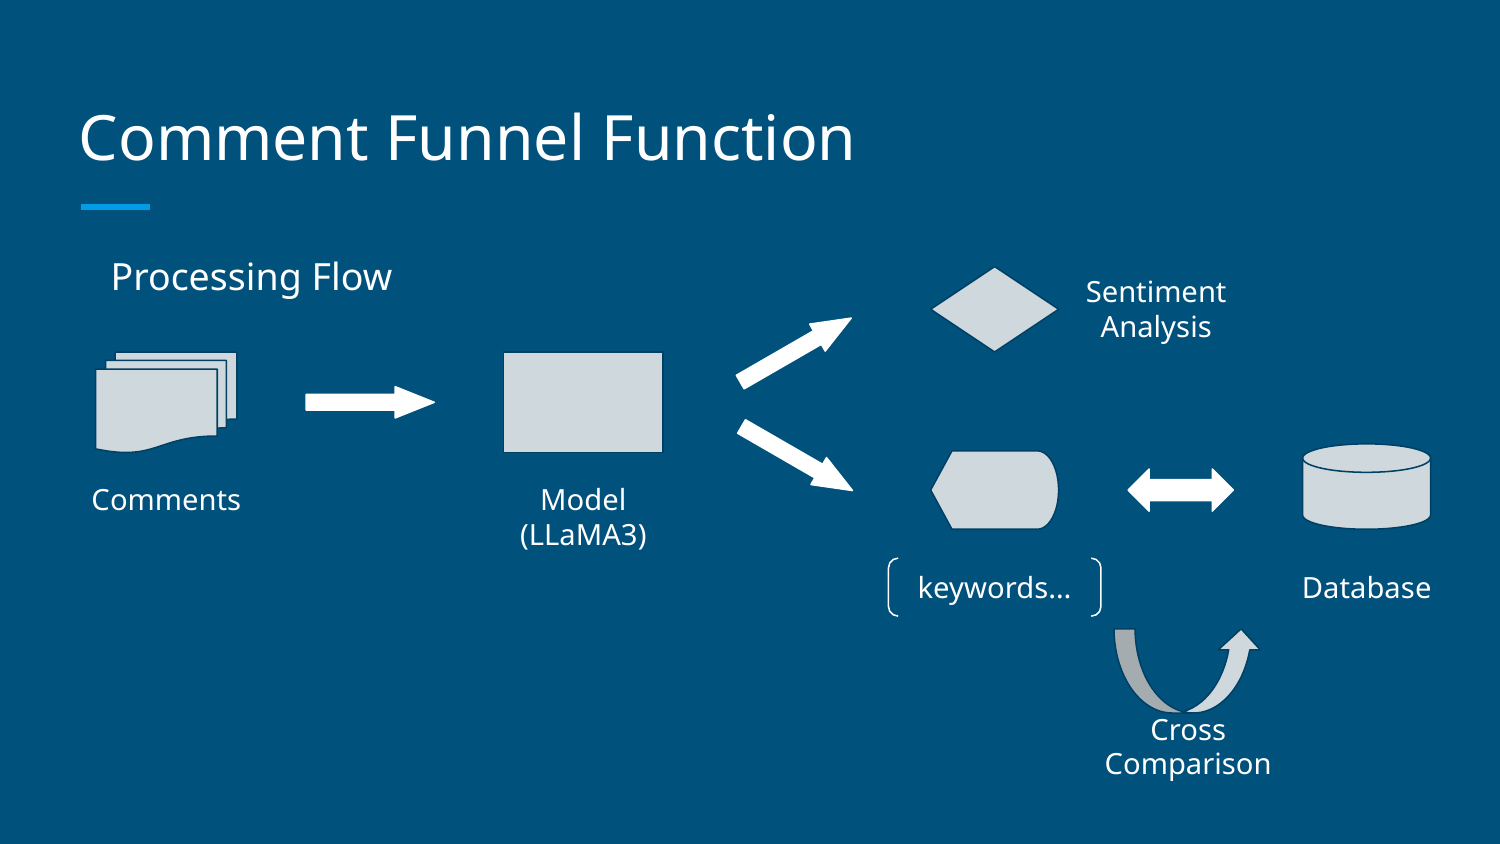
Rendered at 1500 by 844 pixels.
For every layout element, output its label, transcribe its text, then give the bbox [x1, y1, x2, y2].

text_box [1302, 443, 1431, 530]
text_box [737, 419, 853, 491]
text_box [736, 318, 852, 389]
text_box [95, 352, 237, 453]
text_box Model (LLaMA3) [485, 466, 681, 567]
text_box Database [1269, 554, 1465, 620]
text_box [503, 351, 664, 453]
text_box [1128, 469, 1234, 512]
text_box Cross Comparison [1051, 713, 1325, 779]
text_box [930, 266, 1058, 352]
text_box Comments [68, 466, 264, 532]
text_box [306, 386, 435, 418]
text_box [930, 450, 1059, 530]
text_box [1114, 628, 1261, 713]
text_box keywords… [888, 558, 1101, 617]
text_box Sentiment Analysis [1058, 258, 1254, 359]
title Comment Funnel Function [63, 75, 1437, 188]
text_box Processing Flow [95, 237, 601, 313]
